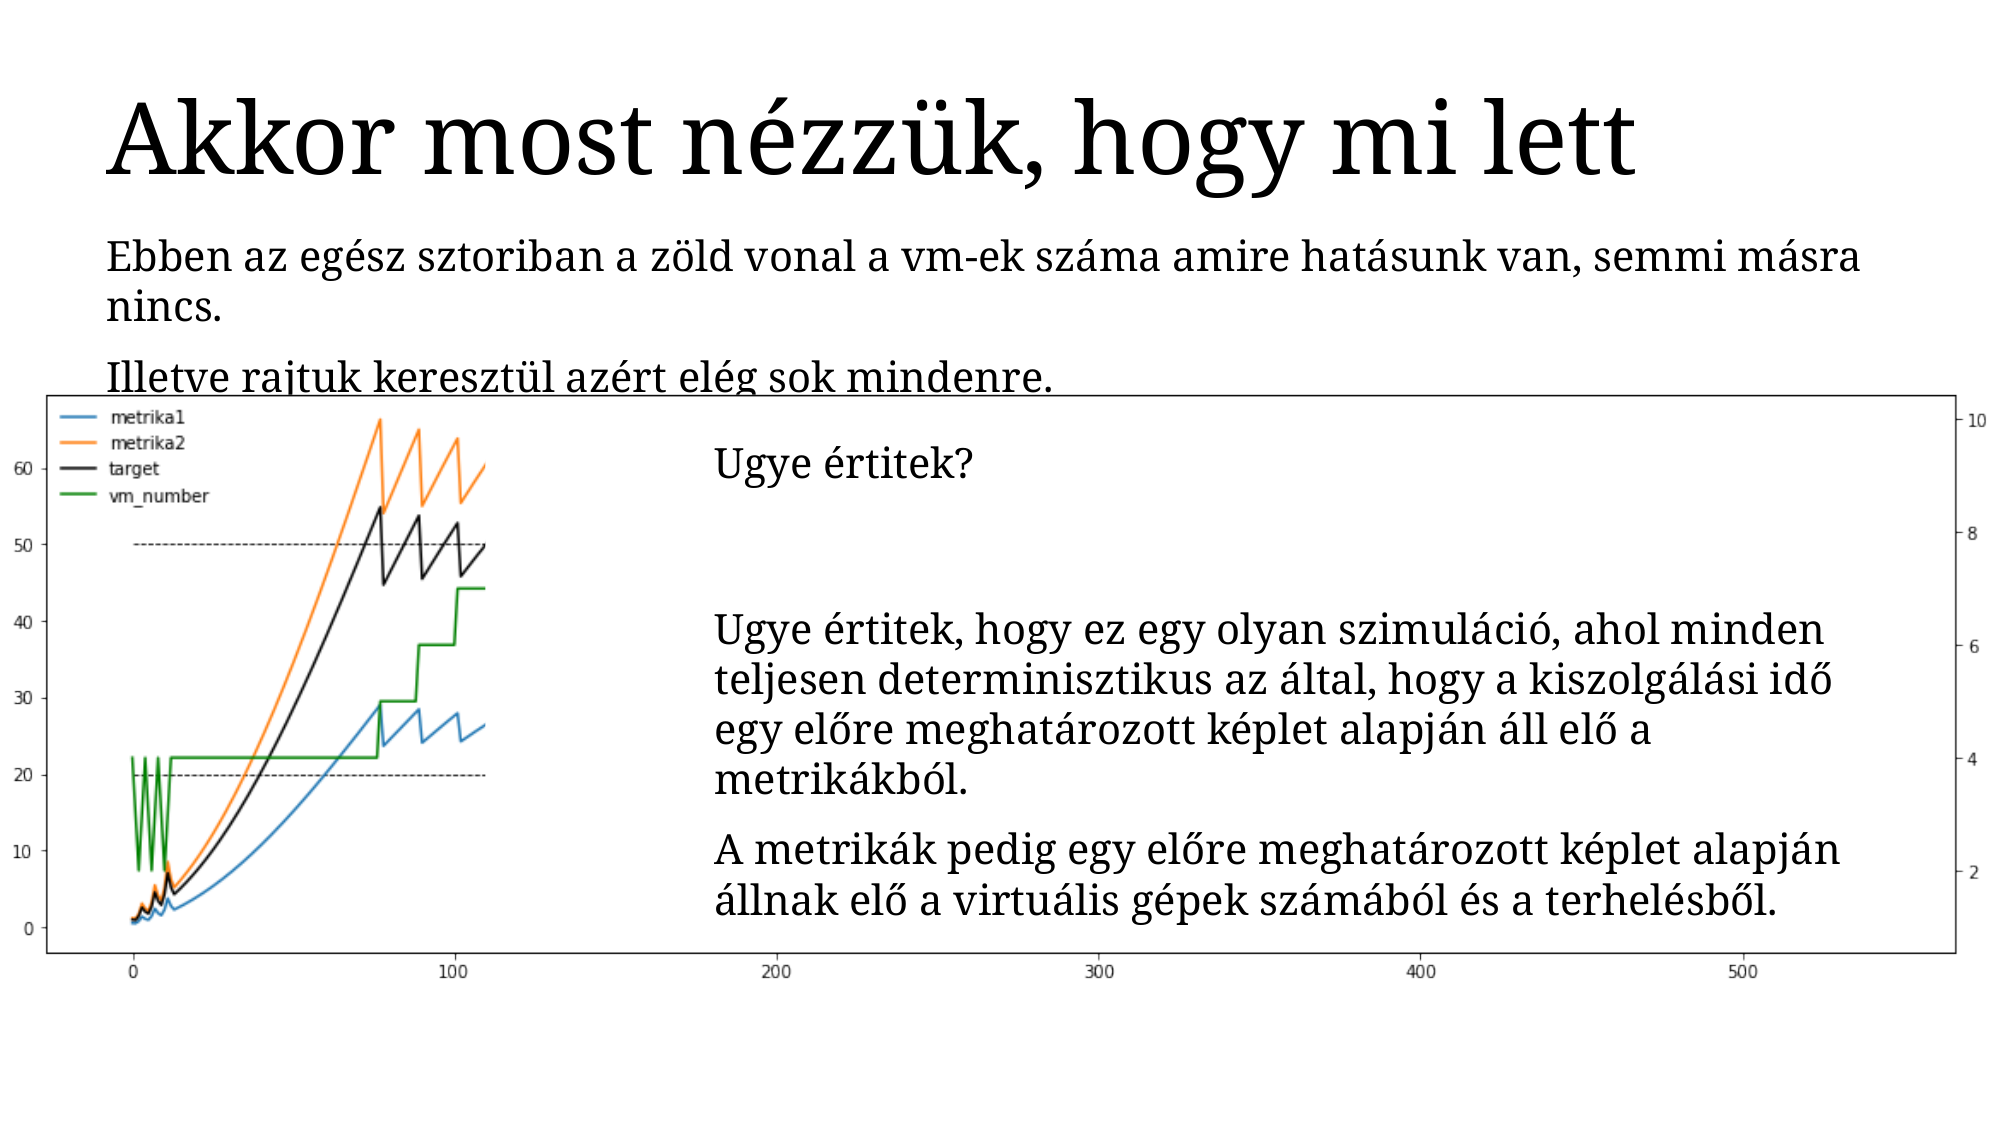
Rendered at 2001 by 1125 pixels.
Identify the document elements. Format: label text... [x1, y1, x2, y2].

text_box Ebben az egész sztoriban a zöld vonal a vm-ek száma amire hatásunk van, semmi másra nincs. Illetve rajtuk keresztül azért elég sok mindenre. [88, 217, 1892, 373]
text_box [0, 0, 2000, 288]
picture [0, 383, 2000, 994]
text_box Akkor most nézzük, hogy mi lett [88, 63, 1845, 217]
